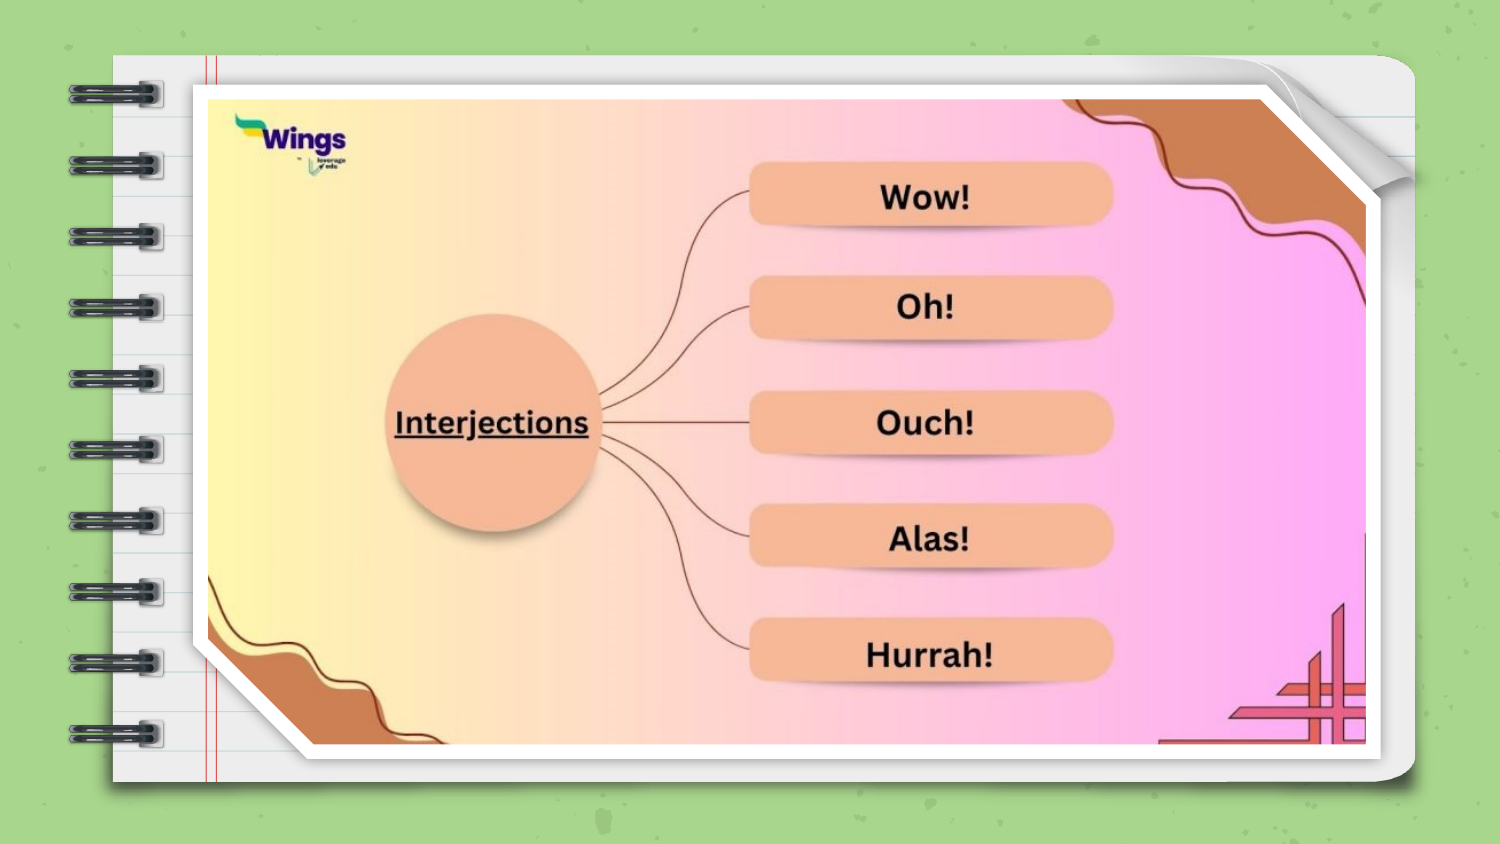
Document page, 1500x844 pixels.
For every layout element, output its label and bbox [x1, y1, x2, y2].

picture [63, 22, 1437, 822]
